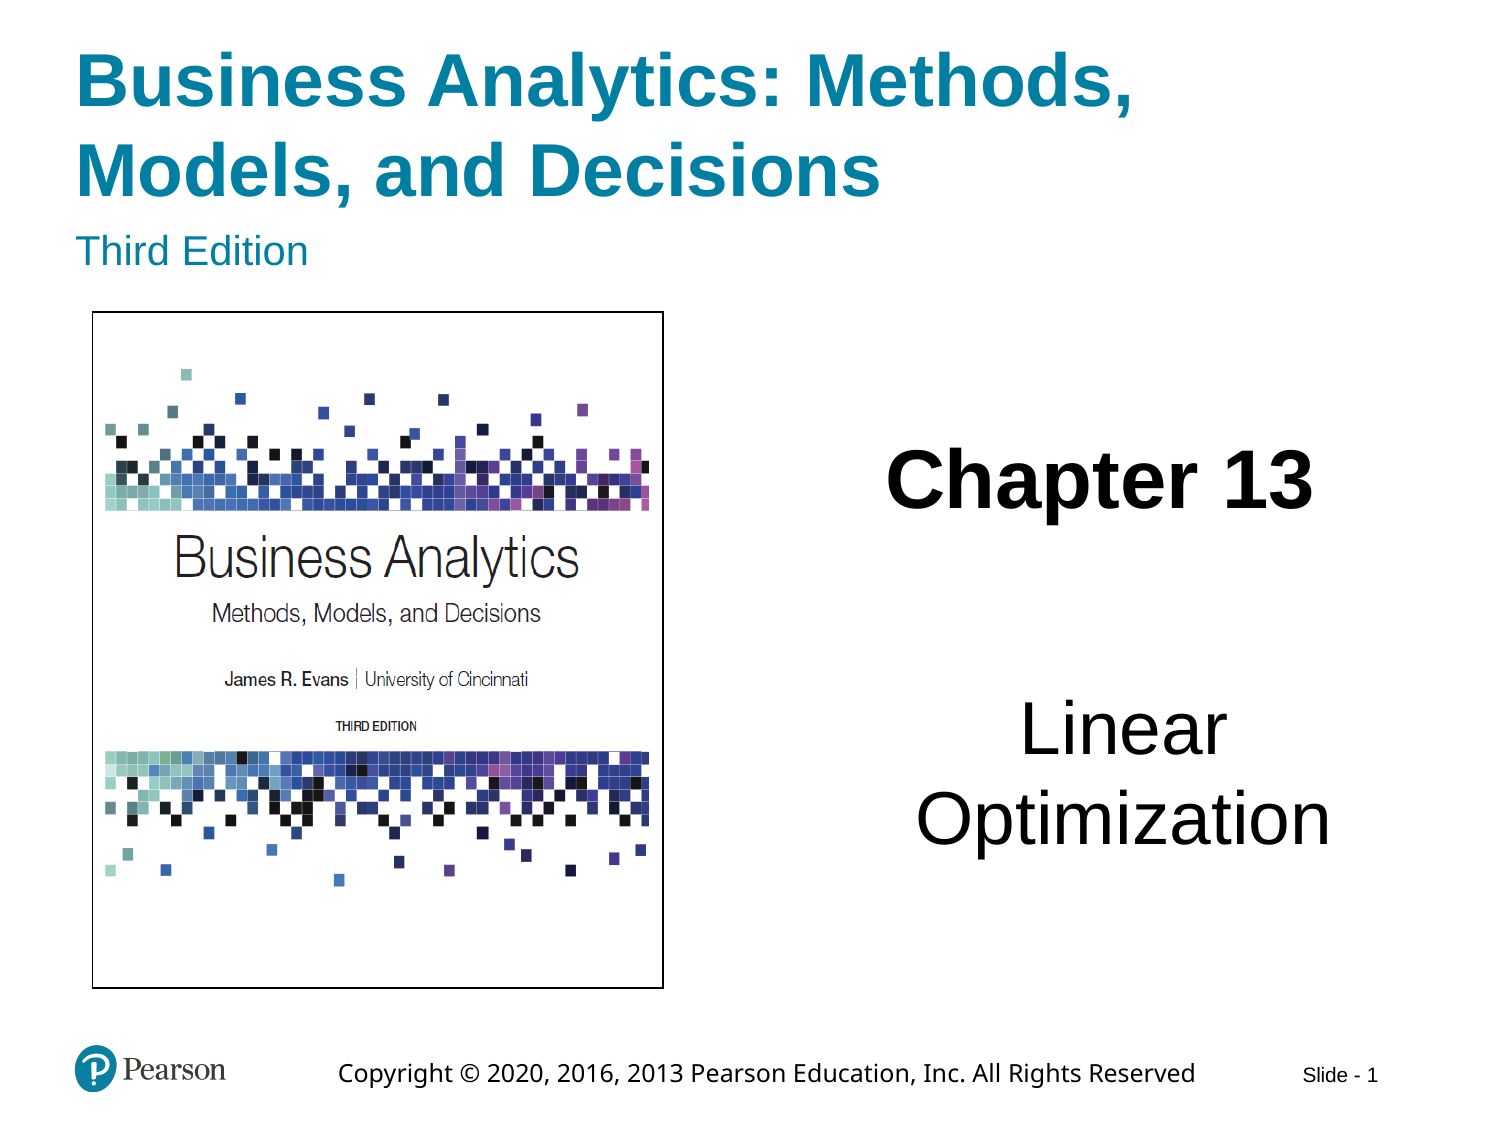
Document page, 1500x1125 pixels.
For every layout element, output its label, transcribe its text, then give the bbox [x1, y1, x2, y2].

title Business Analytics: Methods, Models, and Decisions [75, 31, 1429, 214]
picture [83, 1054, 109, 1079]
picture [92, 312, 663, 988]
list Linear Optimization [848, 642, 1400, 860]
list Copyright © 2020, 2016, 2013 Pearson Education, Inc. All Rights Reserved [280, 1057, 1256, 1101]
picture [101, 1045, 226, 1092]
picture [75, 1045, 90, 1061]
picture [75, 1078, 86, 1092]
list Third Edition [75, 224, 388, 288]
list Chapter 13 [800, 399, 1400, 525]
